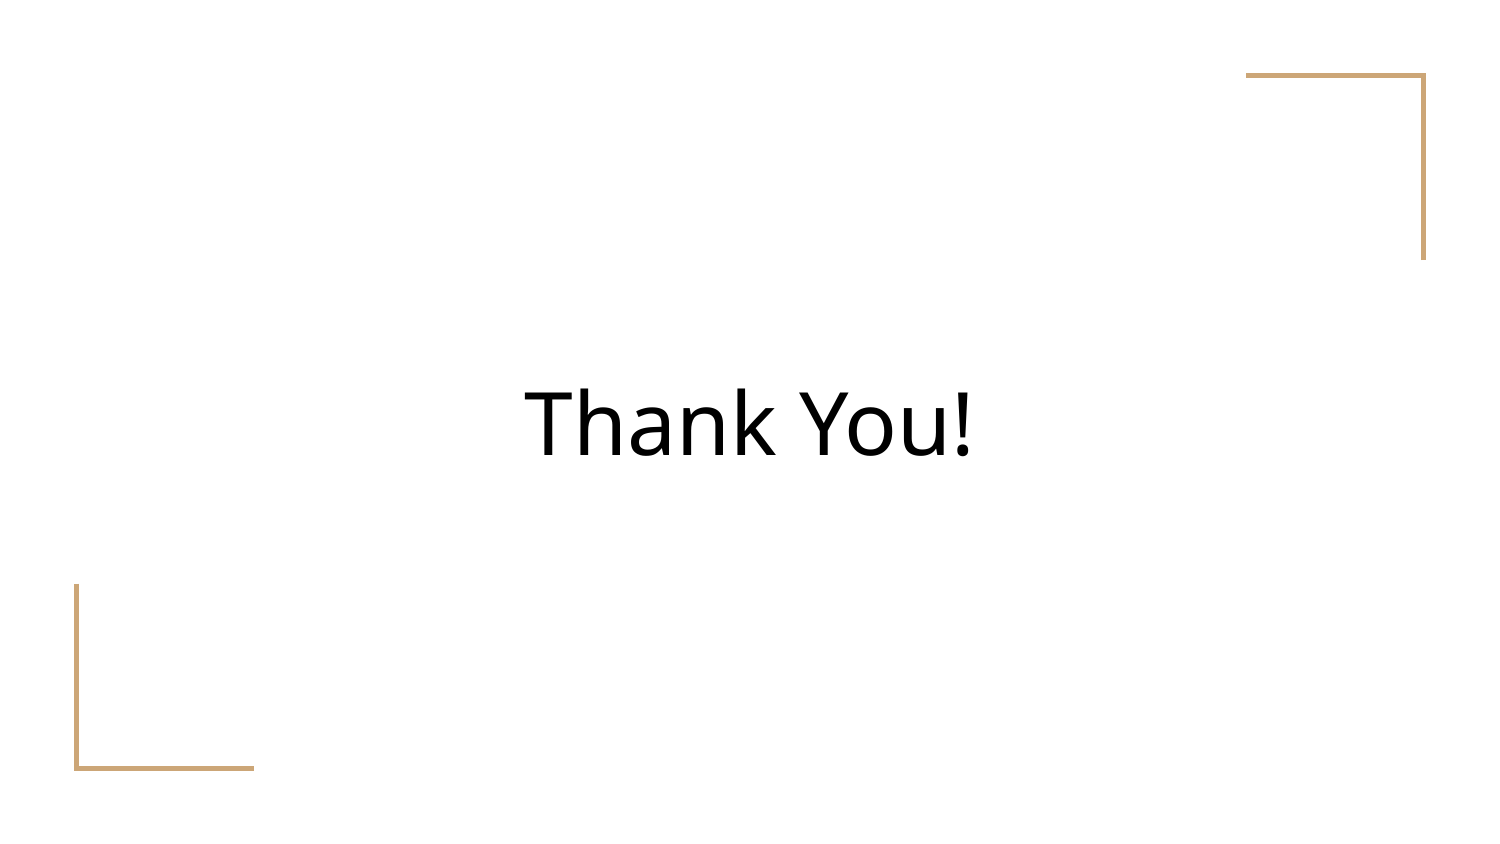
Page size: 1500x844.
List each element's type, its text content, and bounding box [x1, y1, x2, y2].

title Thank You! [126, 296, 1374, 548]
